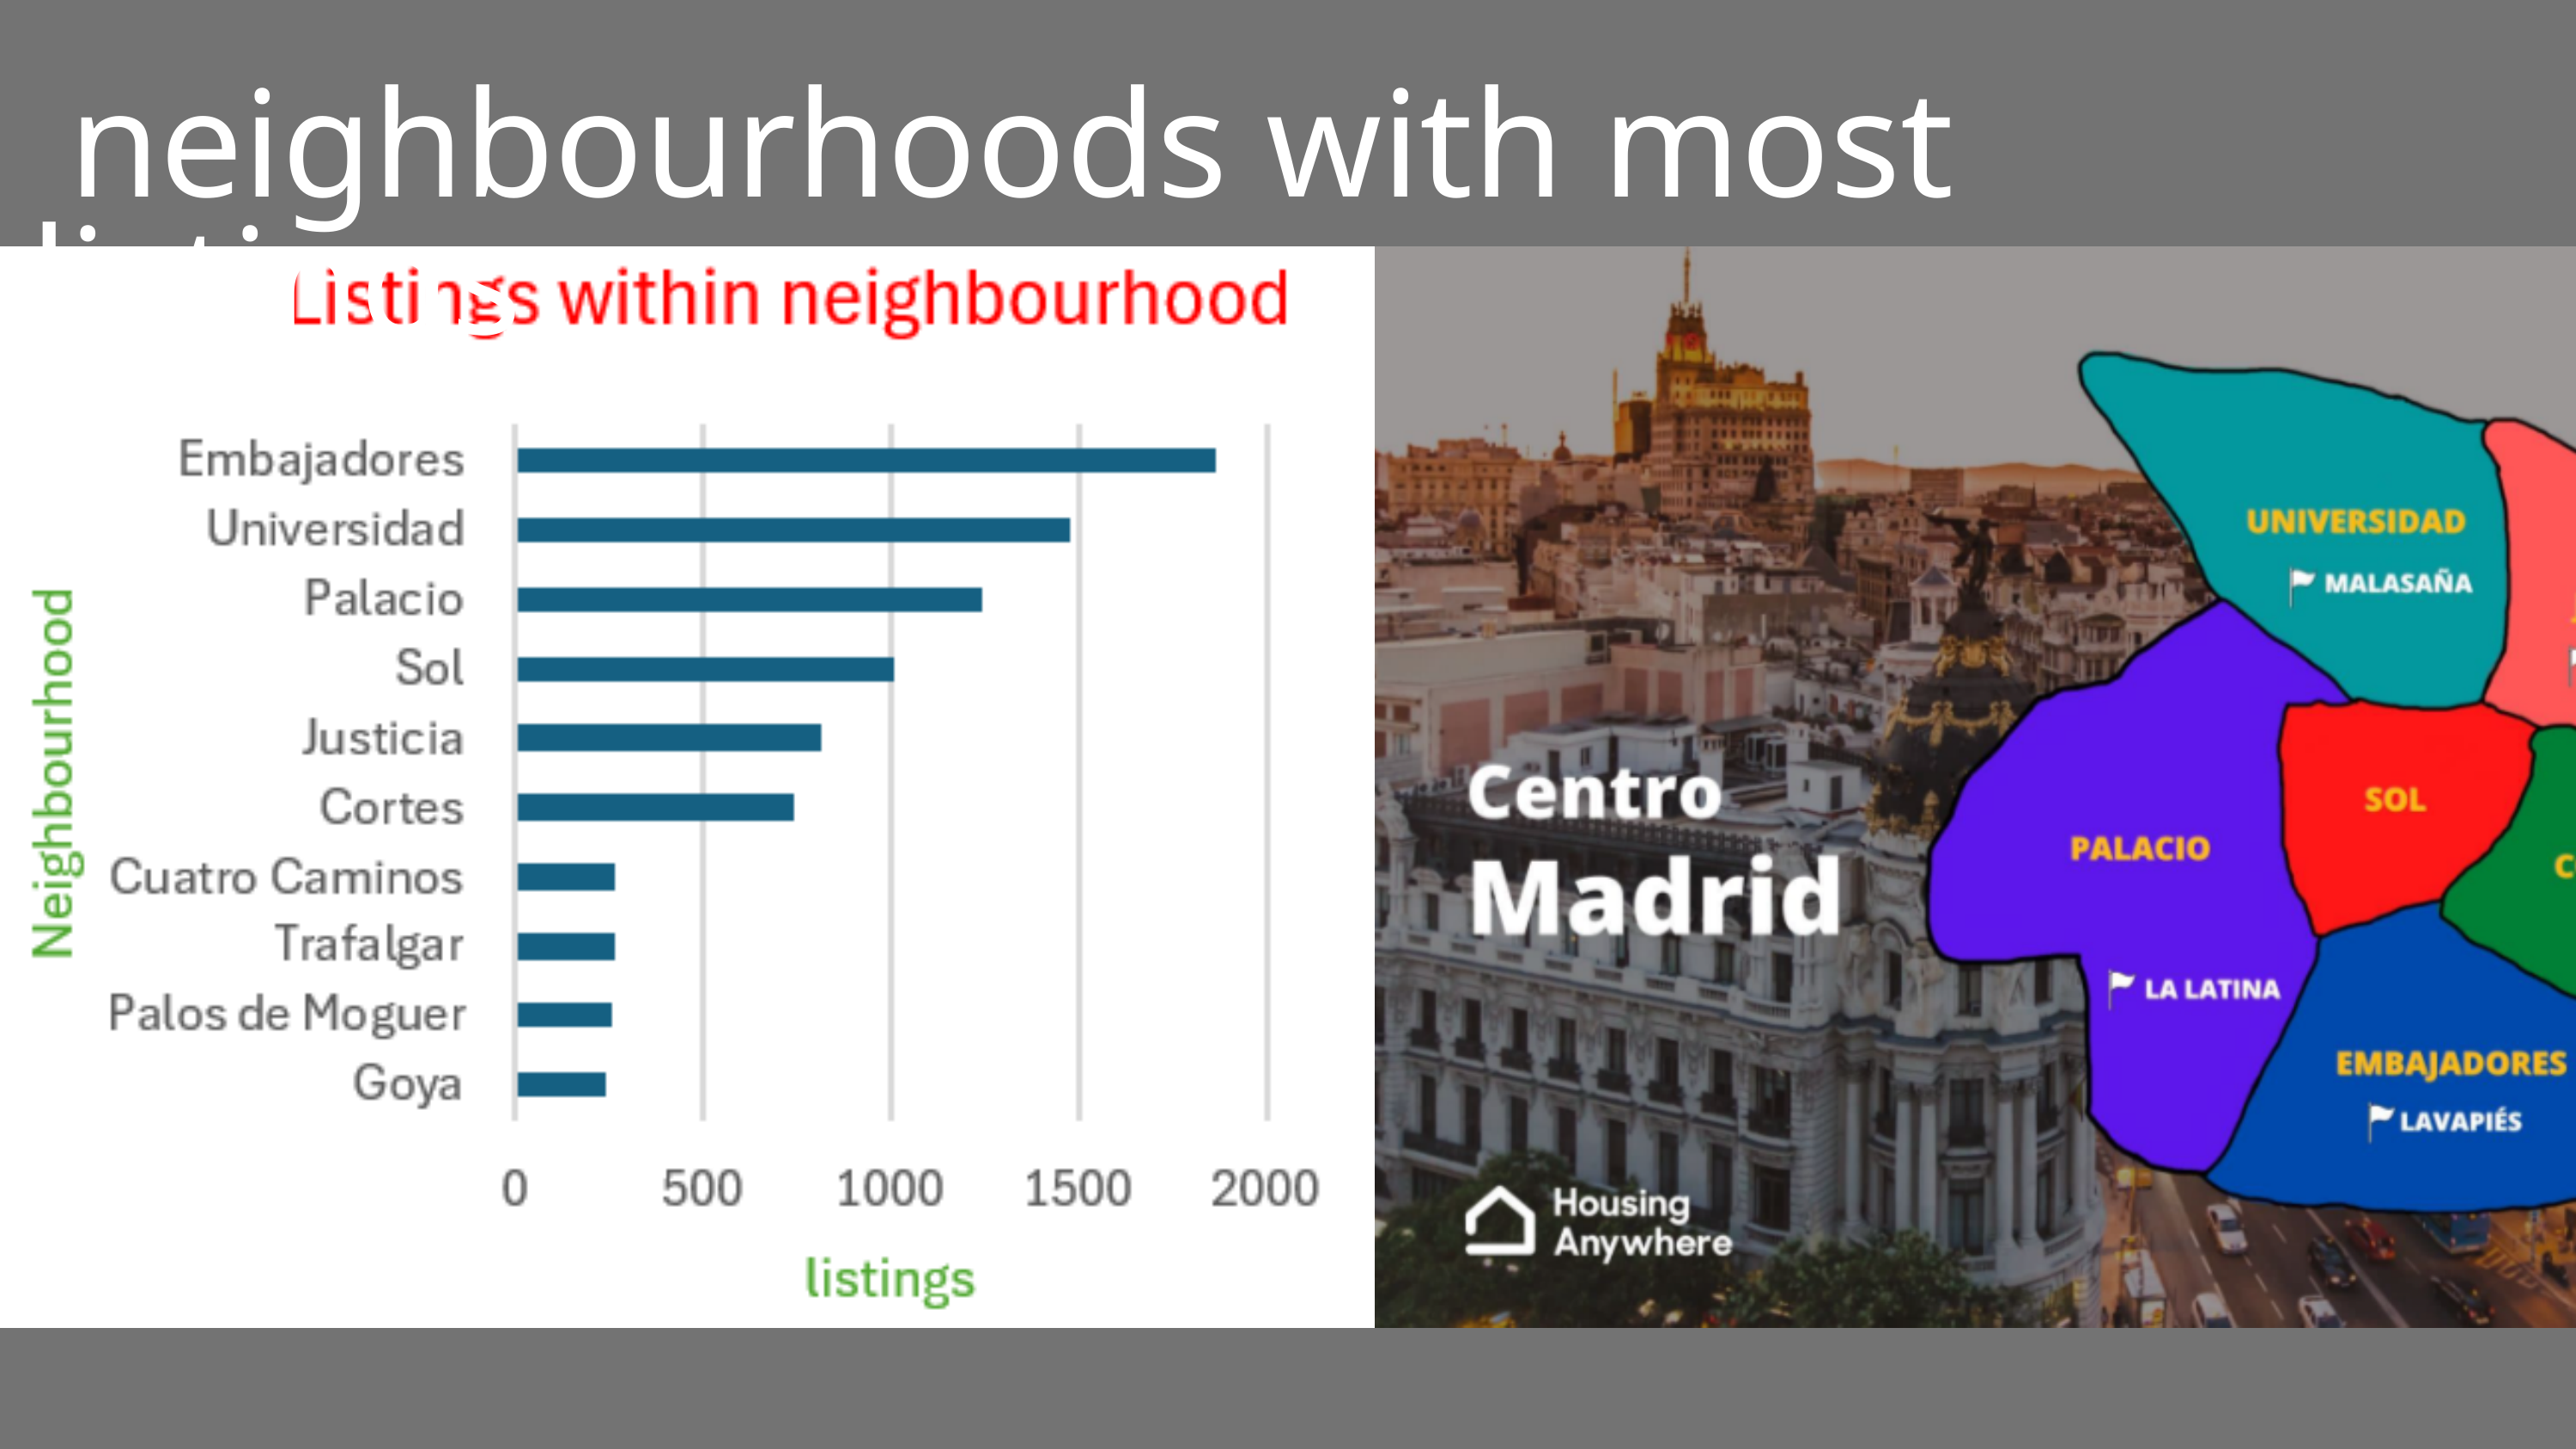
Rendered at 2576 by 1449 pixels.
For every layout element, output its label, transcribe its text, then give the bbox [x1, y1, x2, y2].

text_box neighbourhoods with most listings [30, 88, 2432, 364]
text_box [1375, 246, 2576, 1328]
text_box [0, 246, 1375, 1328]
